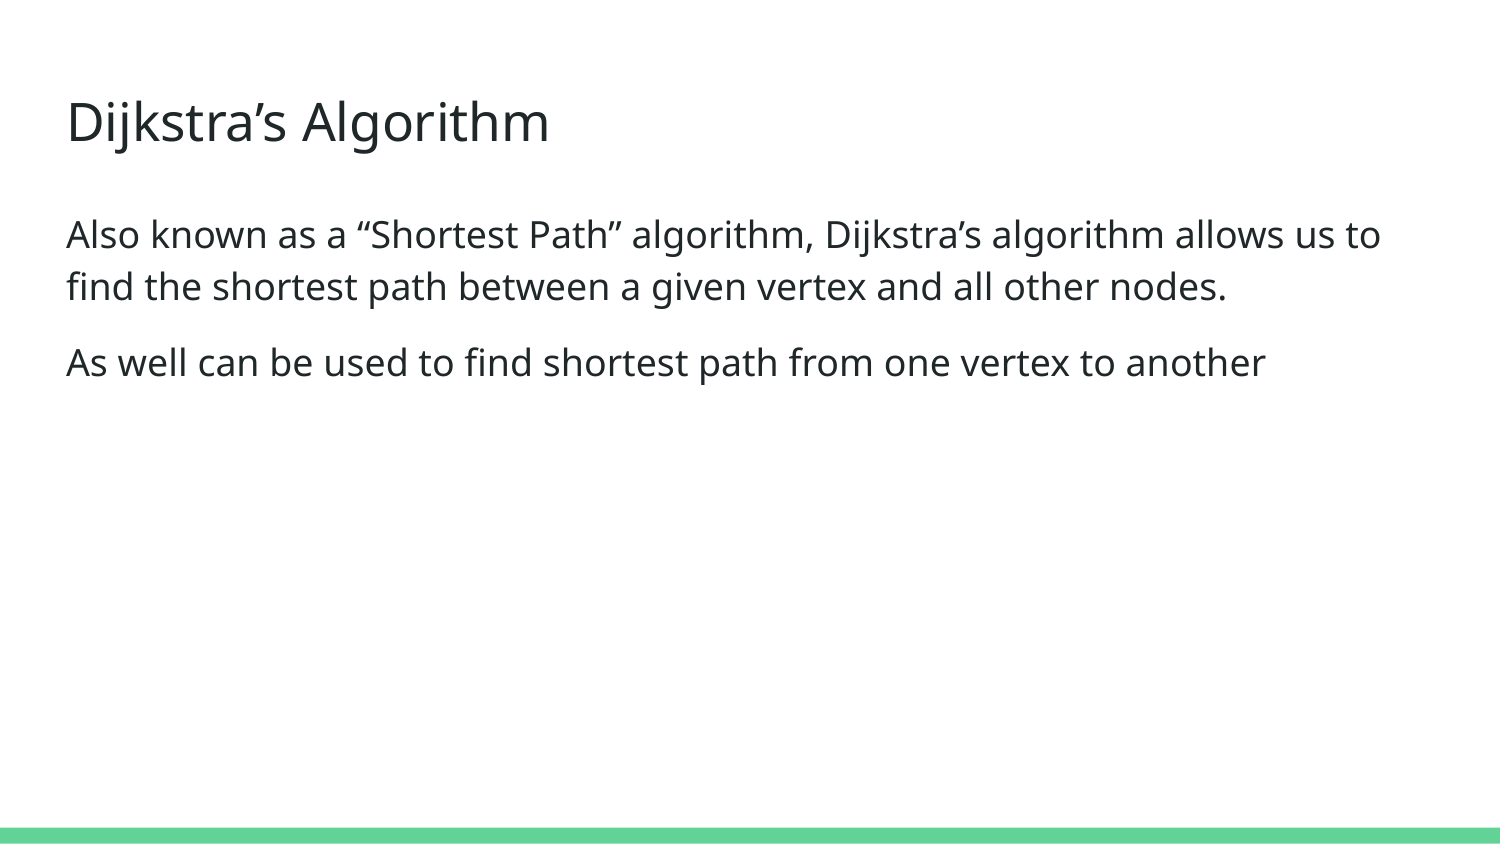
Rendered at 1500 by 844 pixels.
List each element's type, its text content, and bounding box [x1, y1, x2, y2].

list Also known as a “Shortest Path” algorithm, Dijkstra’s algorithm allows us to find the shortest path between a given vertex and all other nodes. As well can be used to find shortest path from one vertex to another [51, 189, 1449, 750]
title Dijkstra’s Algorithm [51, 72, 1449, 167]
